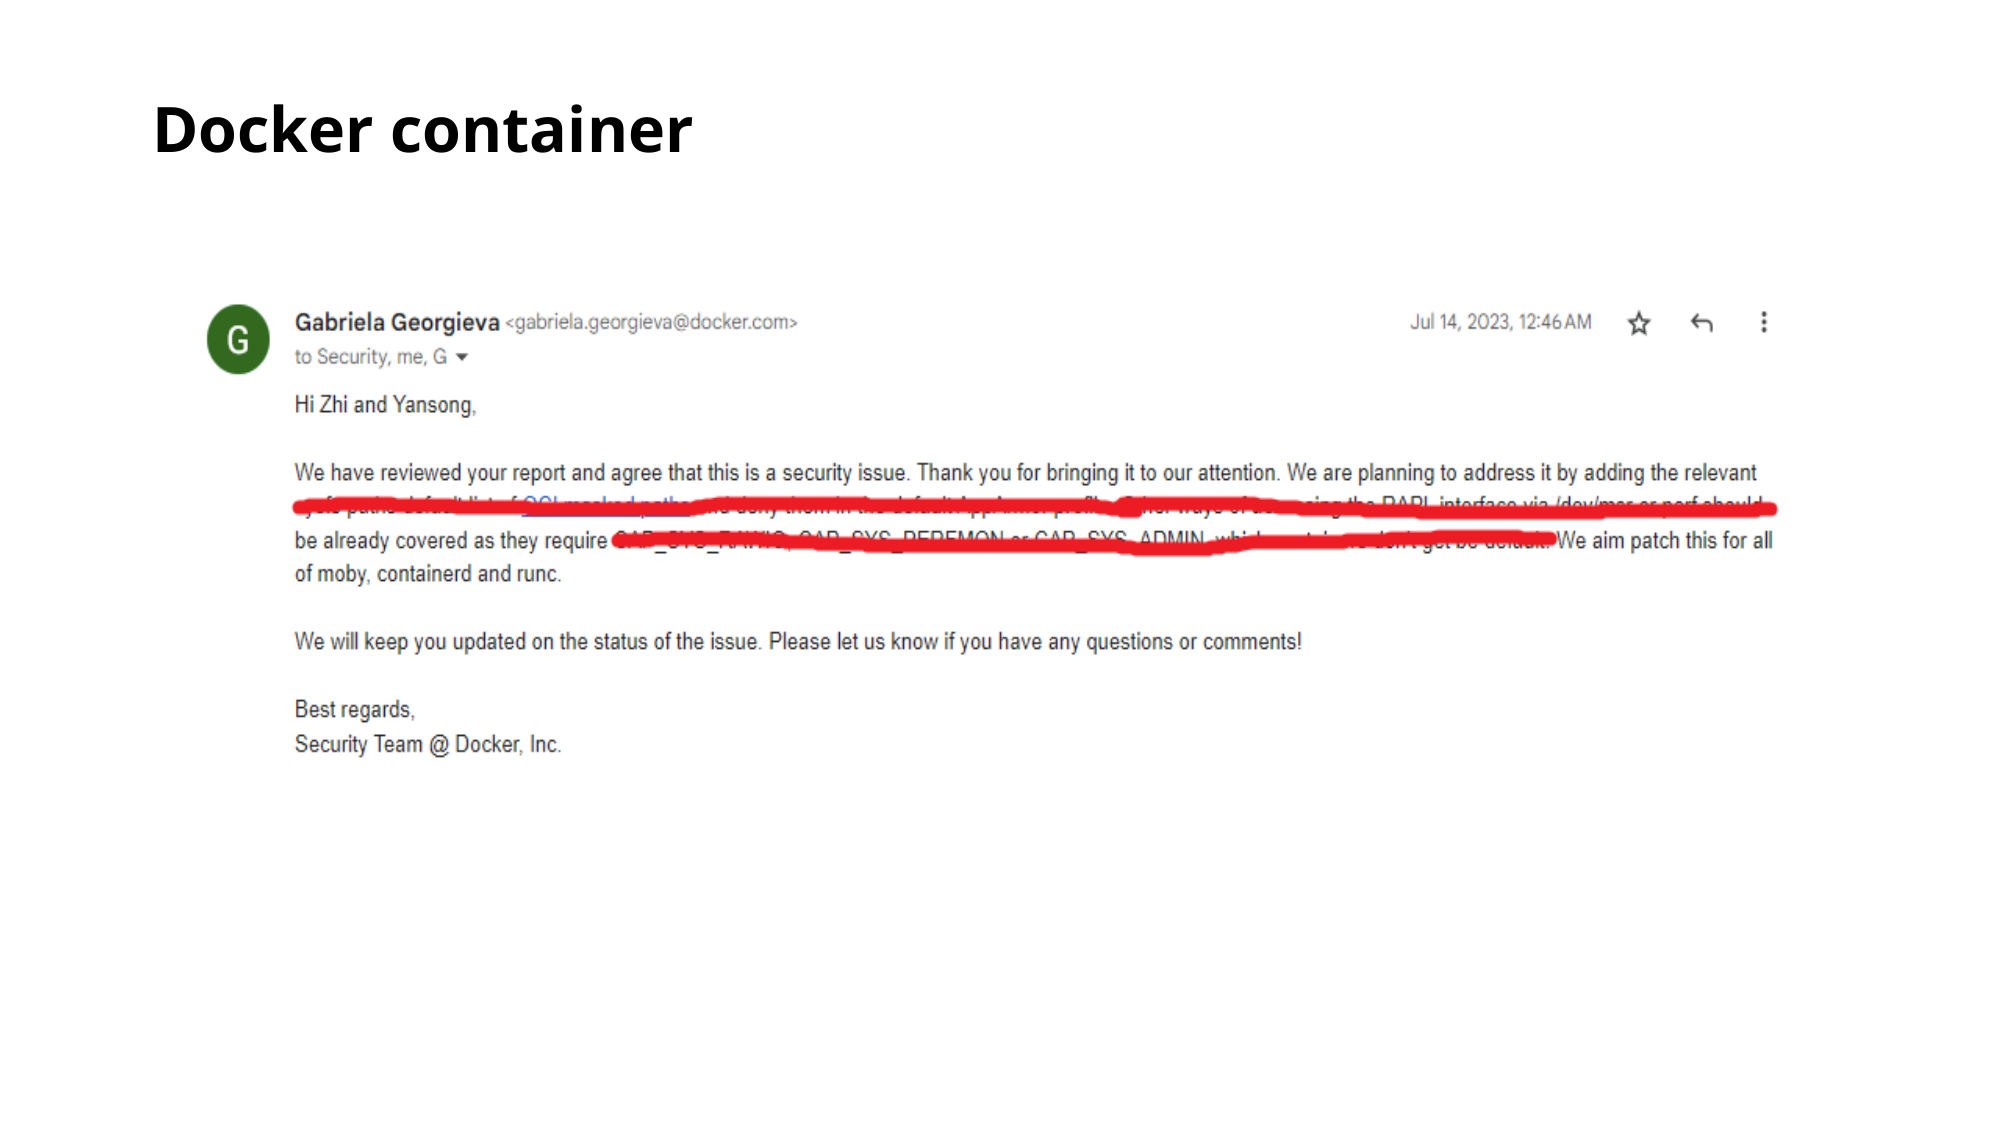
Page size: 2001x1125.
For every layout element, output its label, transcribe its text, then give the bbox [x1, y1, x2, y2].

title Docker container [137, 59, 740, 205]
picture [198, 277, 1802, 768]
